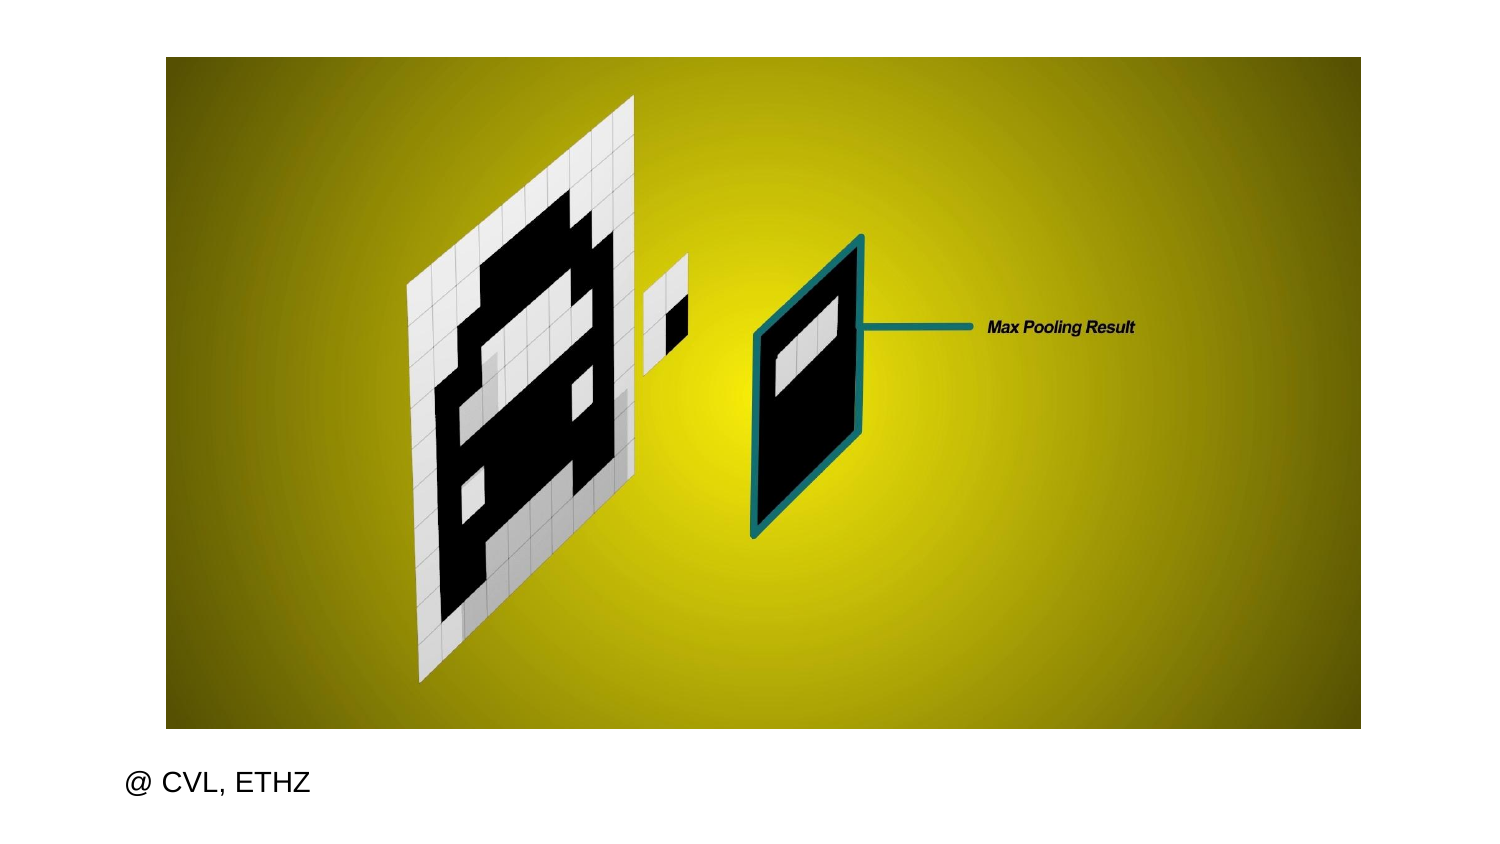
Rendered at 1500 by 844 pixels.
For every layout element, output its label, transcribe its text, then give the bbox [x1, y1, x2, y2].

picture [166, 57, 1361, 730]
text_box @ CVL, ETHZ [108, 748, 336, 818]
